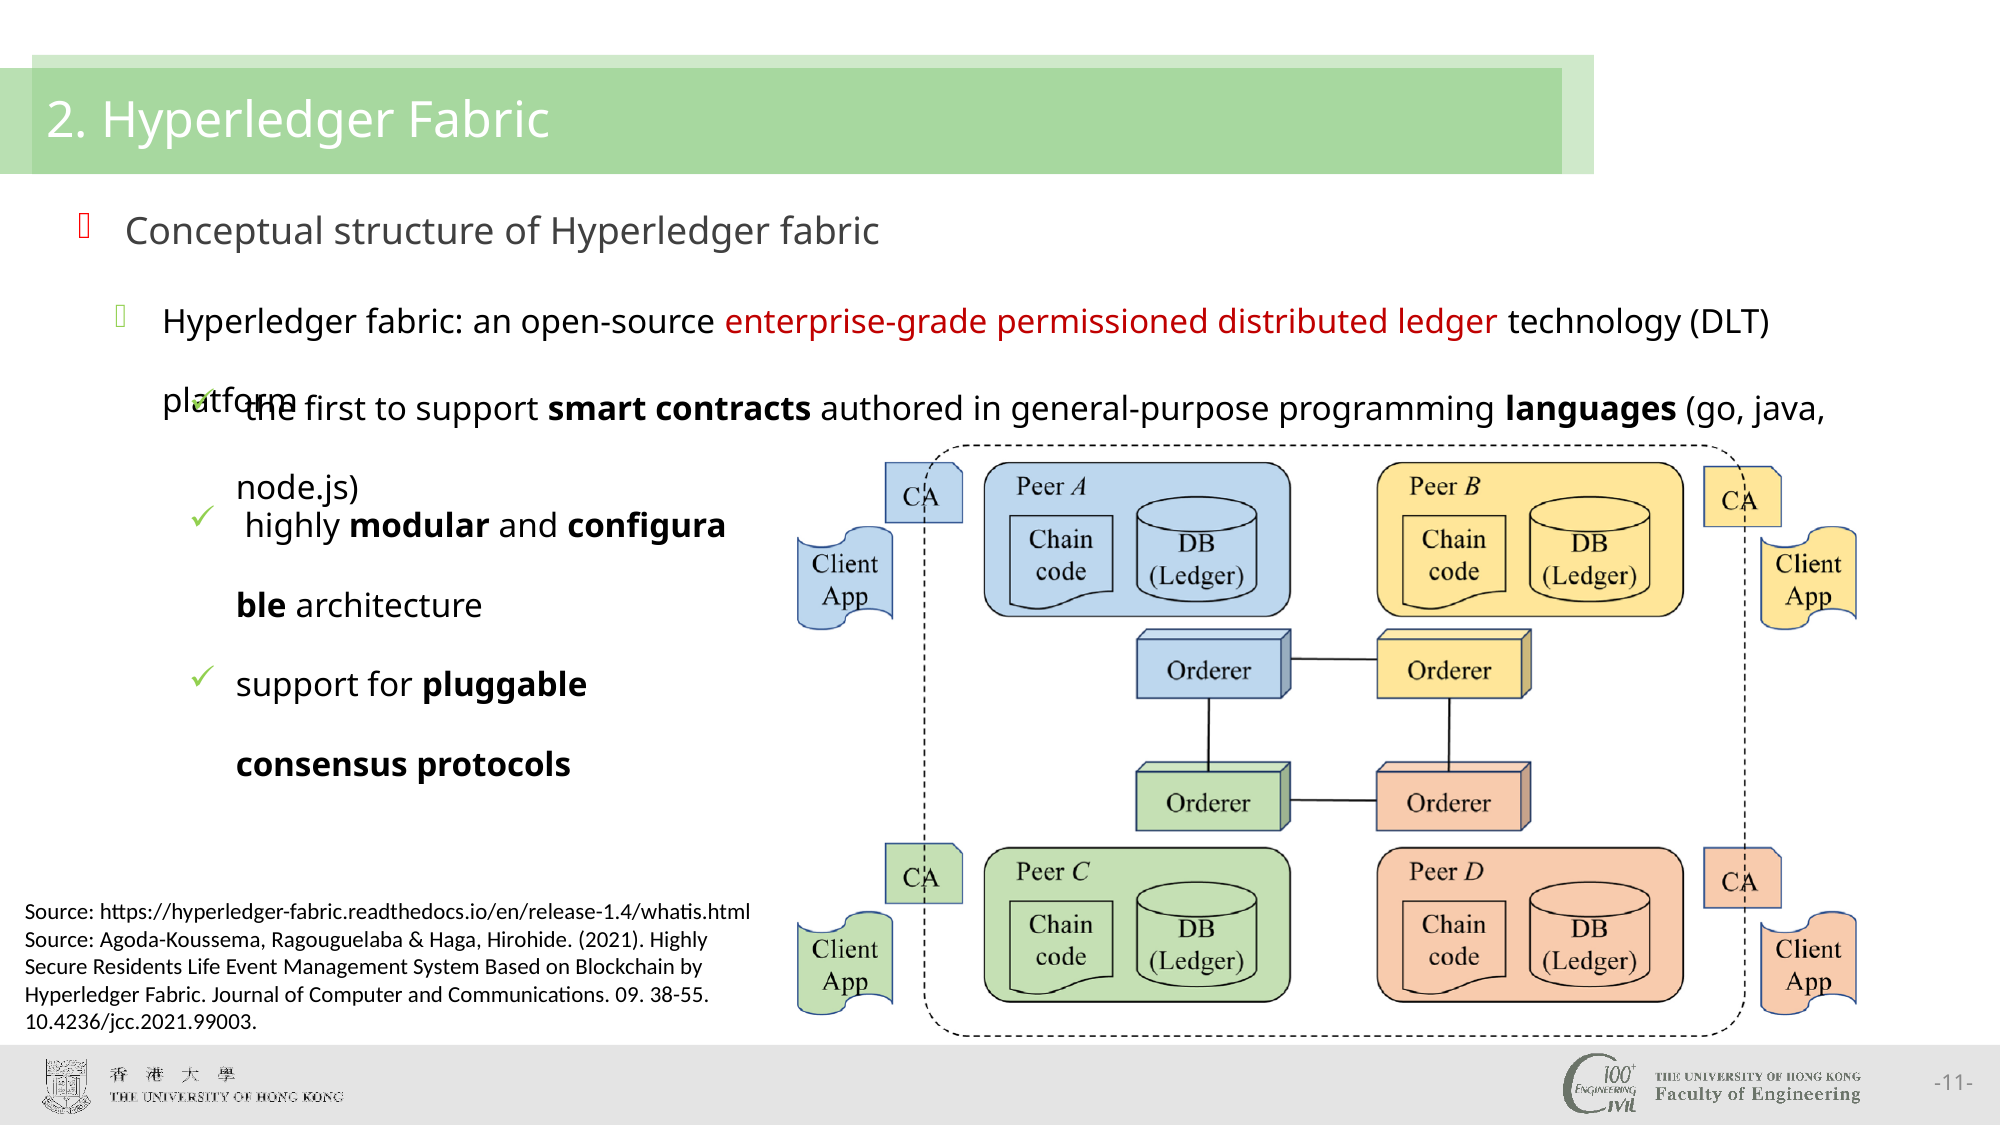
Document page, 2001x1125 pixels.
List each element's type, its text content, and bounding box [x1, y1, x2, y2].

text_box Source: https://hyperledger-fabric.readthedocs.io/en/release-1.4/whatis.html Source: Agoda-Koussema, Ragouguelaba & Haga, Hirohide. (2021). Highly Secure Residents Life Event Management System Based on Blockchain by Hyperledger Fabric. Journal of Computer and Communications. 09. 38-55. 10.4236/jcc.2021.99003. [10, 889, 784, 1042]
text_box Conceptual structure of Hyperledger fabric [63, 203, 1063, 260]
text_box Hyperledger fabric: an open-source enterprise-grade permissioned distributed ledger technology (DLT) platform [100, 252, 1862, 427]
title 2. Hyperledger Fabric [31, 85, 1500, 159]
slide_number -11- [1907, 1053, 2000, 1114]
text_box the first to support smart contracts authored in general-purpose programming languages (go, java, node.js) [174, 339, 1913, 514]
picture [783, 426, 1892, 1040]
text_box highly modular and configurable architecture support for pluggable consensus protocols [174, 456, 742, 791]
